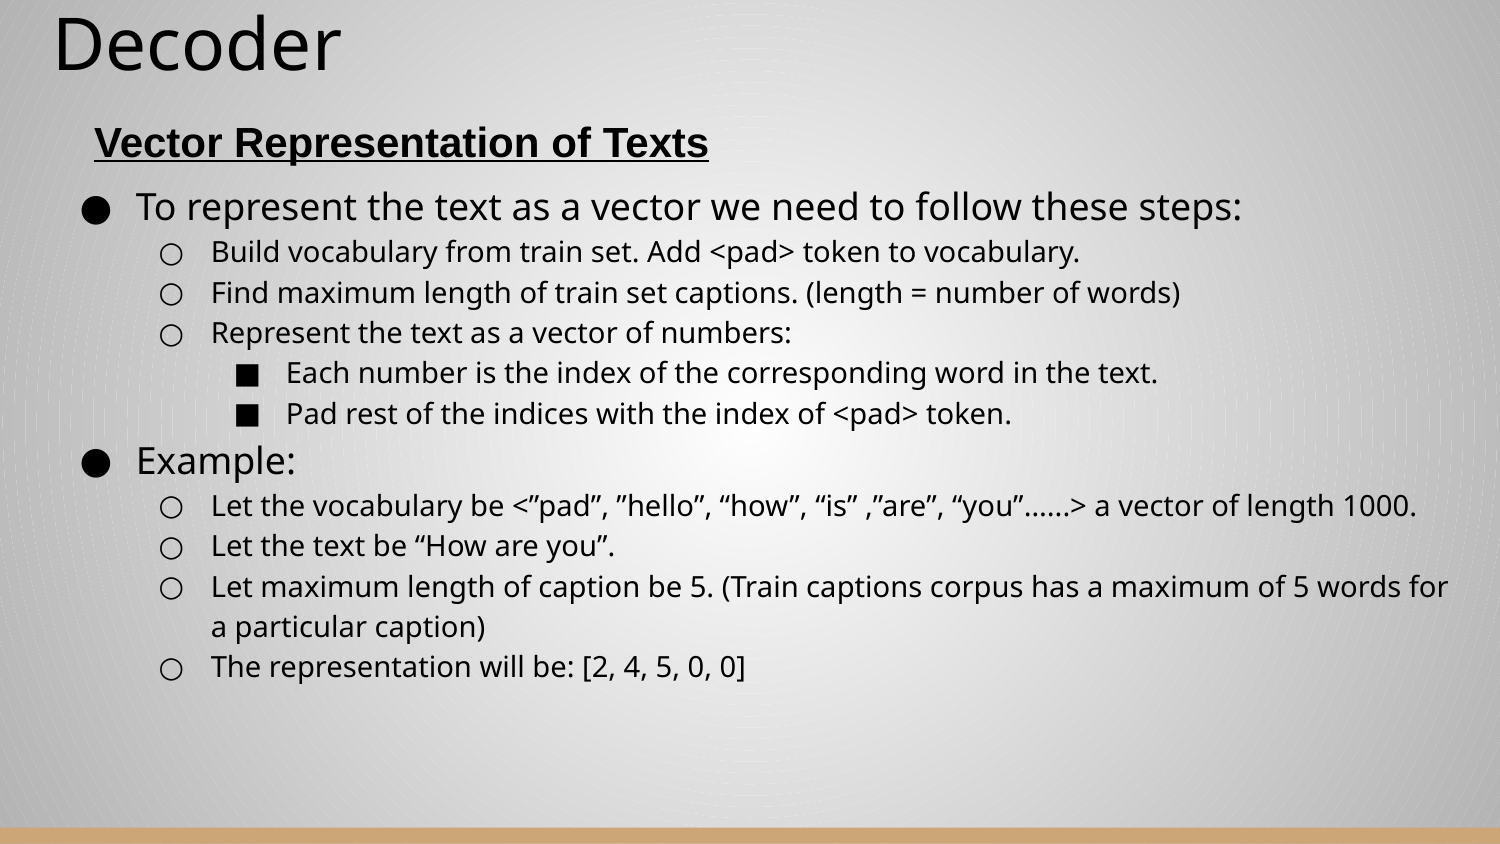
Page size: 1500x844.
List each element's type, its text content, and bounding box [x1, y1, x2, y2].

title Getting started with a basic model: Decoder [37, 18, 1463, 101]
text_box Vector Representation of Texts [79, 100, 1117, 181]
list To represent the text as a vector we need to follow these steps: Build vocabulary from train set. Add <pad> token to vocabulary. Find maximum length of train set captions. (length = number of words) Represent the text as a vector of numbers: Each number is the index of the corresponding word in the text. Pad rest of the indices with the index of <pad> token. Example: Let the vocabulary be <”pad”, ”hello”, “how”, “is” ,”are”, “you”…...> a vector of length 1000. Let the text be “How are you”. Let maximum length of caption be 5. (Train captions corpus has a maximum of 5 words for a particular caption) The representation will be: [2, 4, 5, 0, 0] [45, 161, 1472, 844]
